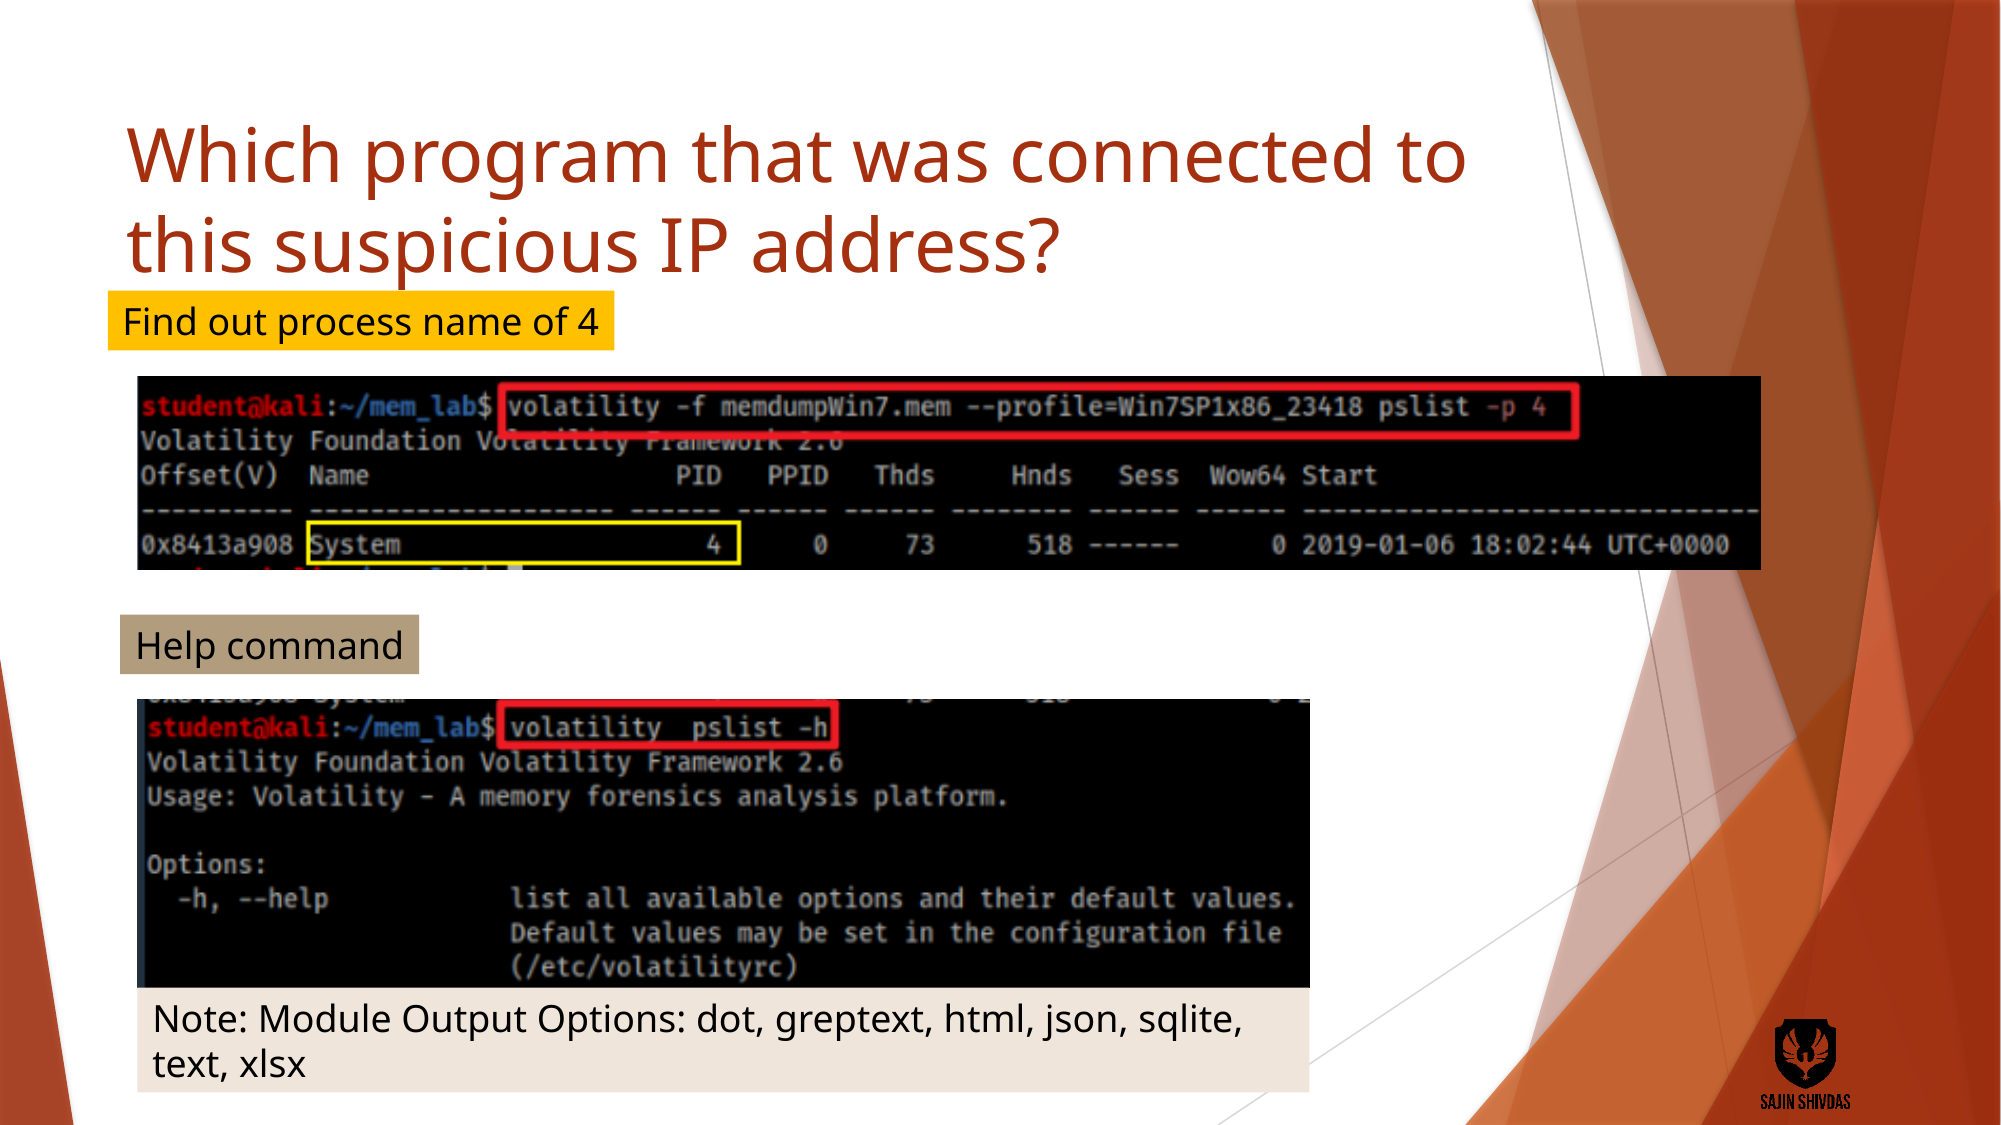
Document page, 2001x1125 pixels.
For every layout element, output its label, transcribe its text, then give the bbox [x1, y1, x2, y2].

text_box Note: Module Output Options: dot, greptext, html, json, sqlite, text, xlsx [137, 996, 1310, 1093]
text_box Help command [120, 614, 420, 675]
title Which program that was connected to this suspicious IP address? [111, 99, 1522, 317]
picture [136, 375, 1762, 570]
picture [1750, 1009, 1863, 1121]
picture [136, 699, 1310, 989]
text_box Find out process name of 4 [107, 290, 615, 351]
